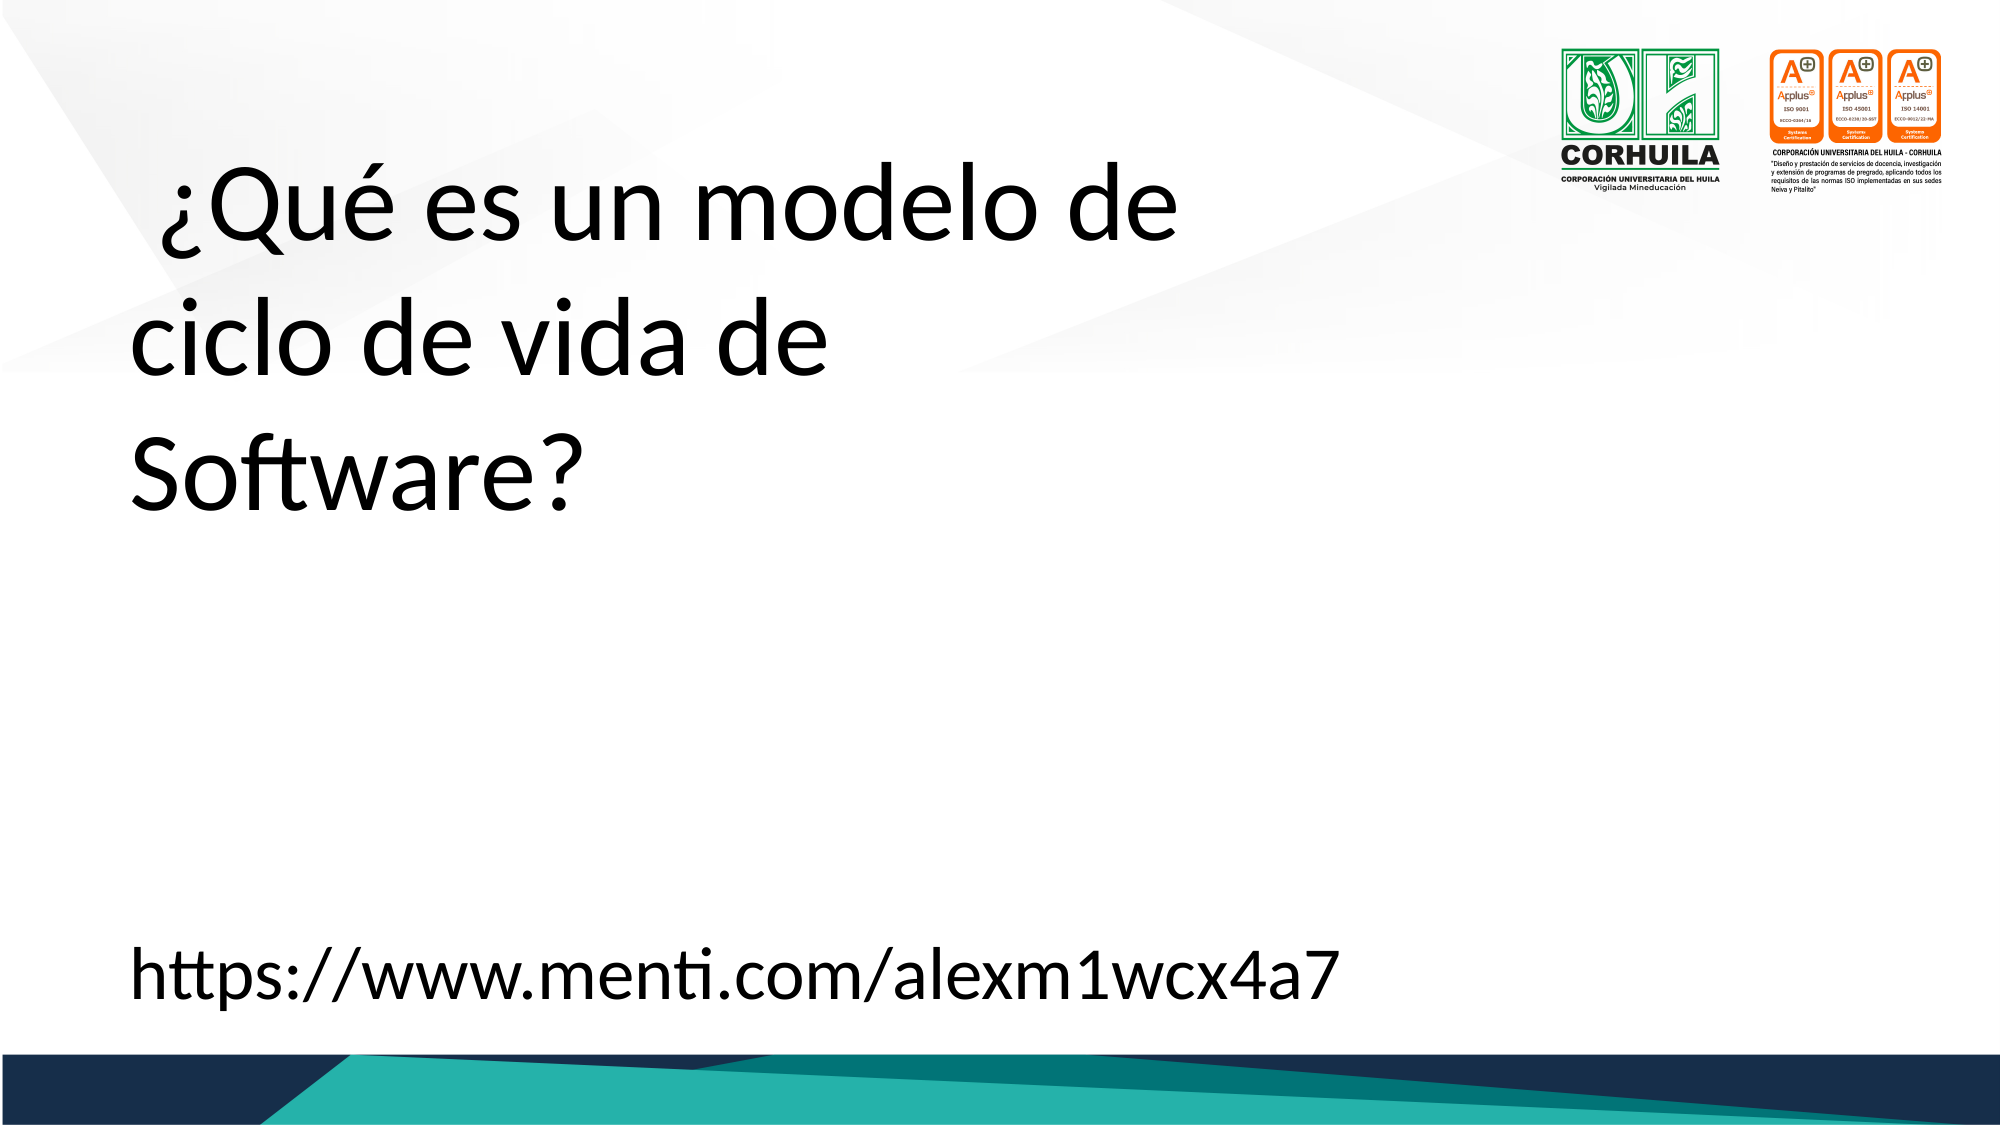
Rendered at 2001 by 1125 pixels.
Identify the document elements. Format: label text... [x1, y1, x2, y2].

text_box https://www.menti.com/alexm1wcx4a7 [114, 917, 1380, 1023]
text_box ¿Qué es un modelo de ciclo de vida de Software? [114, 120, 1257, 541]
picture [0, 0, 2000, 1125]
